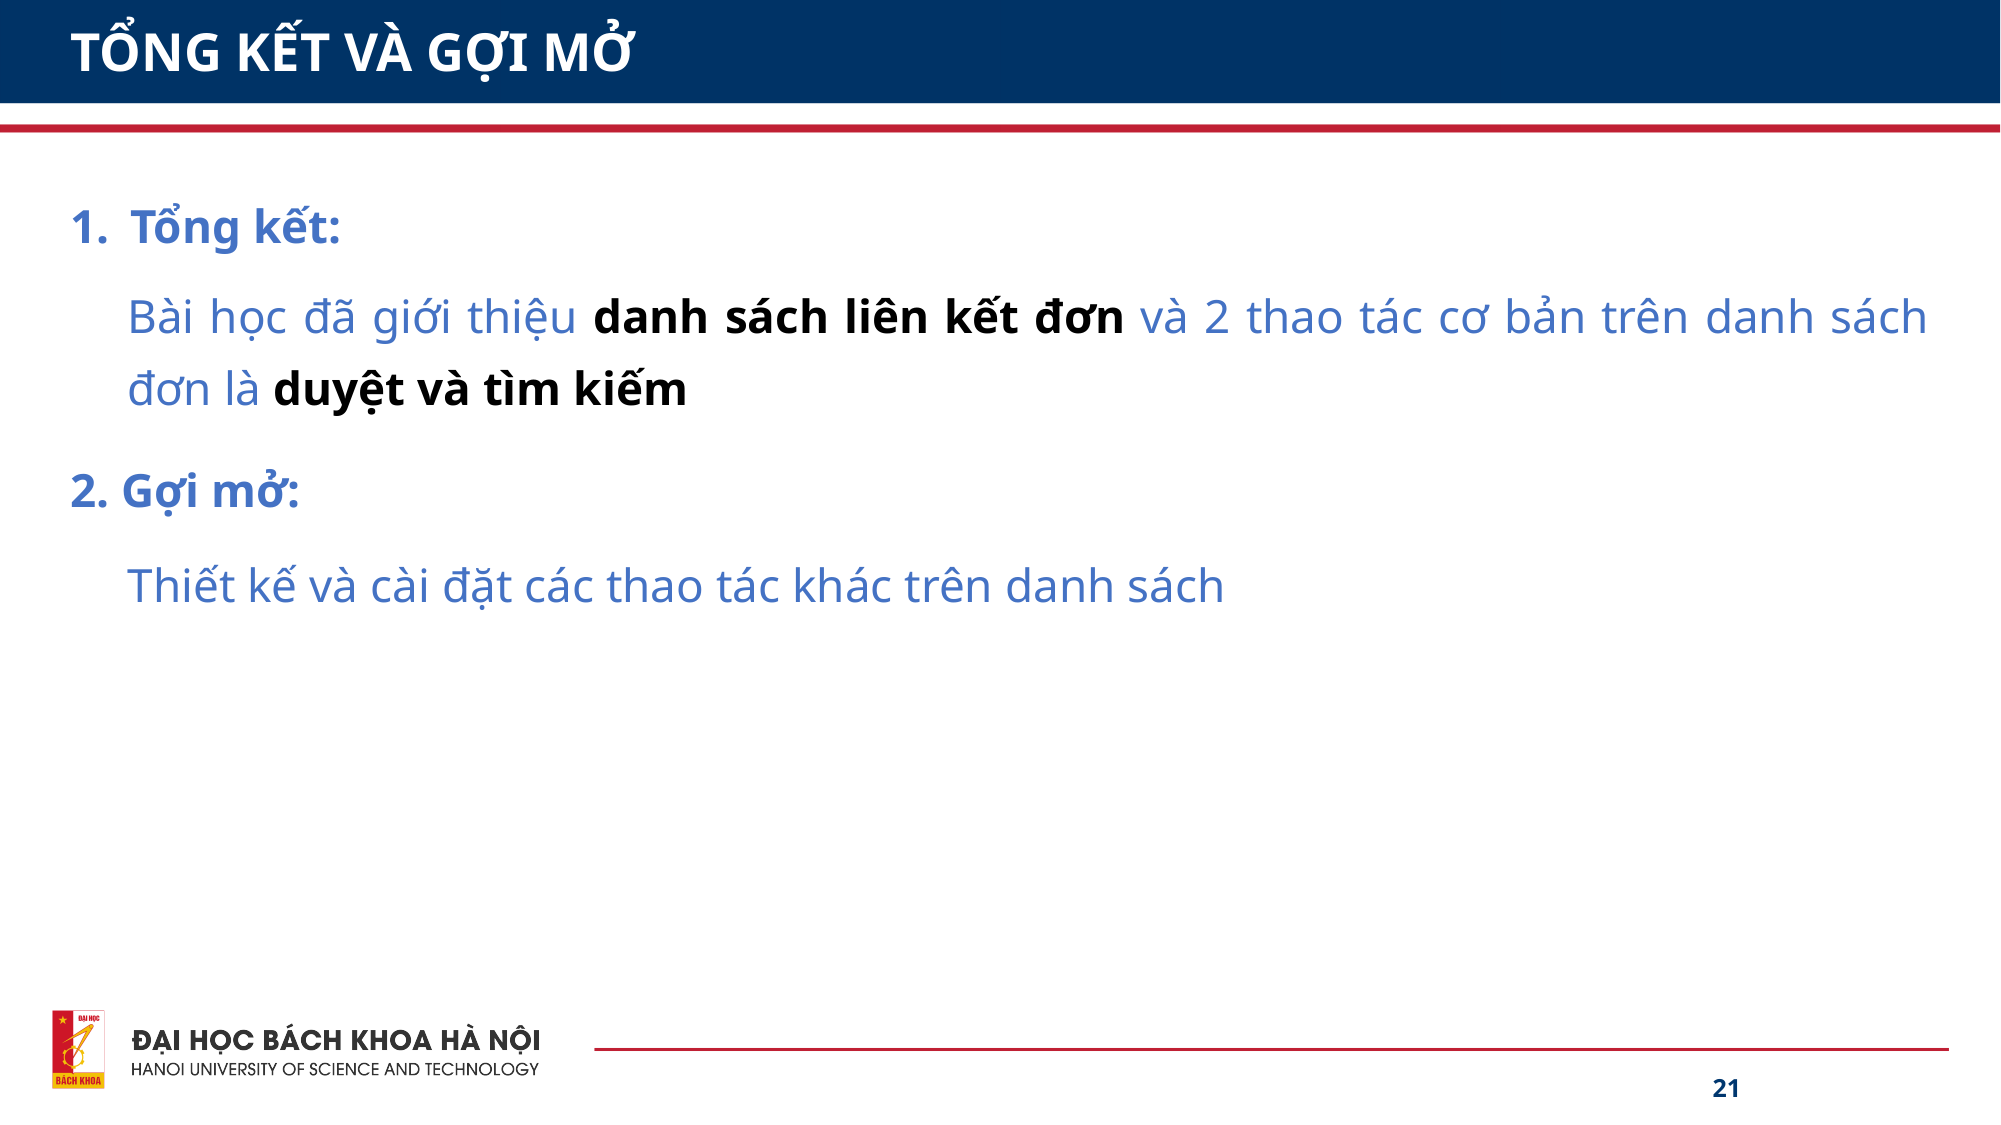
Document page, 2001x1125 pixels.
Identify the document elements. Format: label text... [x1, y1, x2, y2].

list Tổng kết: Bài học đã giới thiệu danh sách liên kết đơn và 2 thao tác cơ bản trên danh sách đơn là duyệt và tìm kiếm 2. Gợi mở: Thiết kế và cài đặt các thao tác khác trên danh sách [55, 173, 1945, 979]
title TỔNG KẾT VÀ GỢI MỞ [55, 18, 1945, 90]
picture [0, 0, 2001, 1125]
slide_number 21 [1502, 1065, 1953, 1125]
